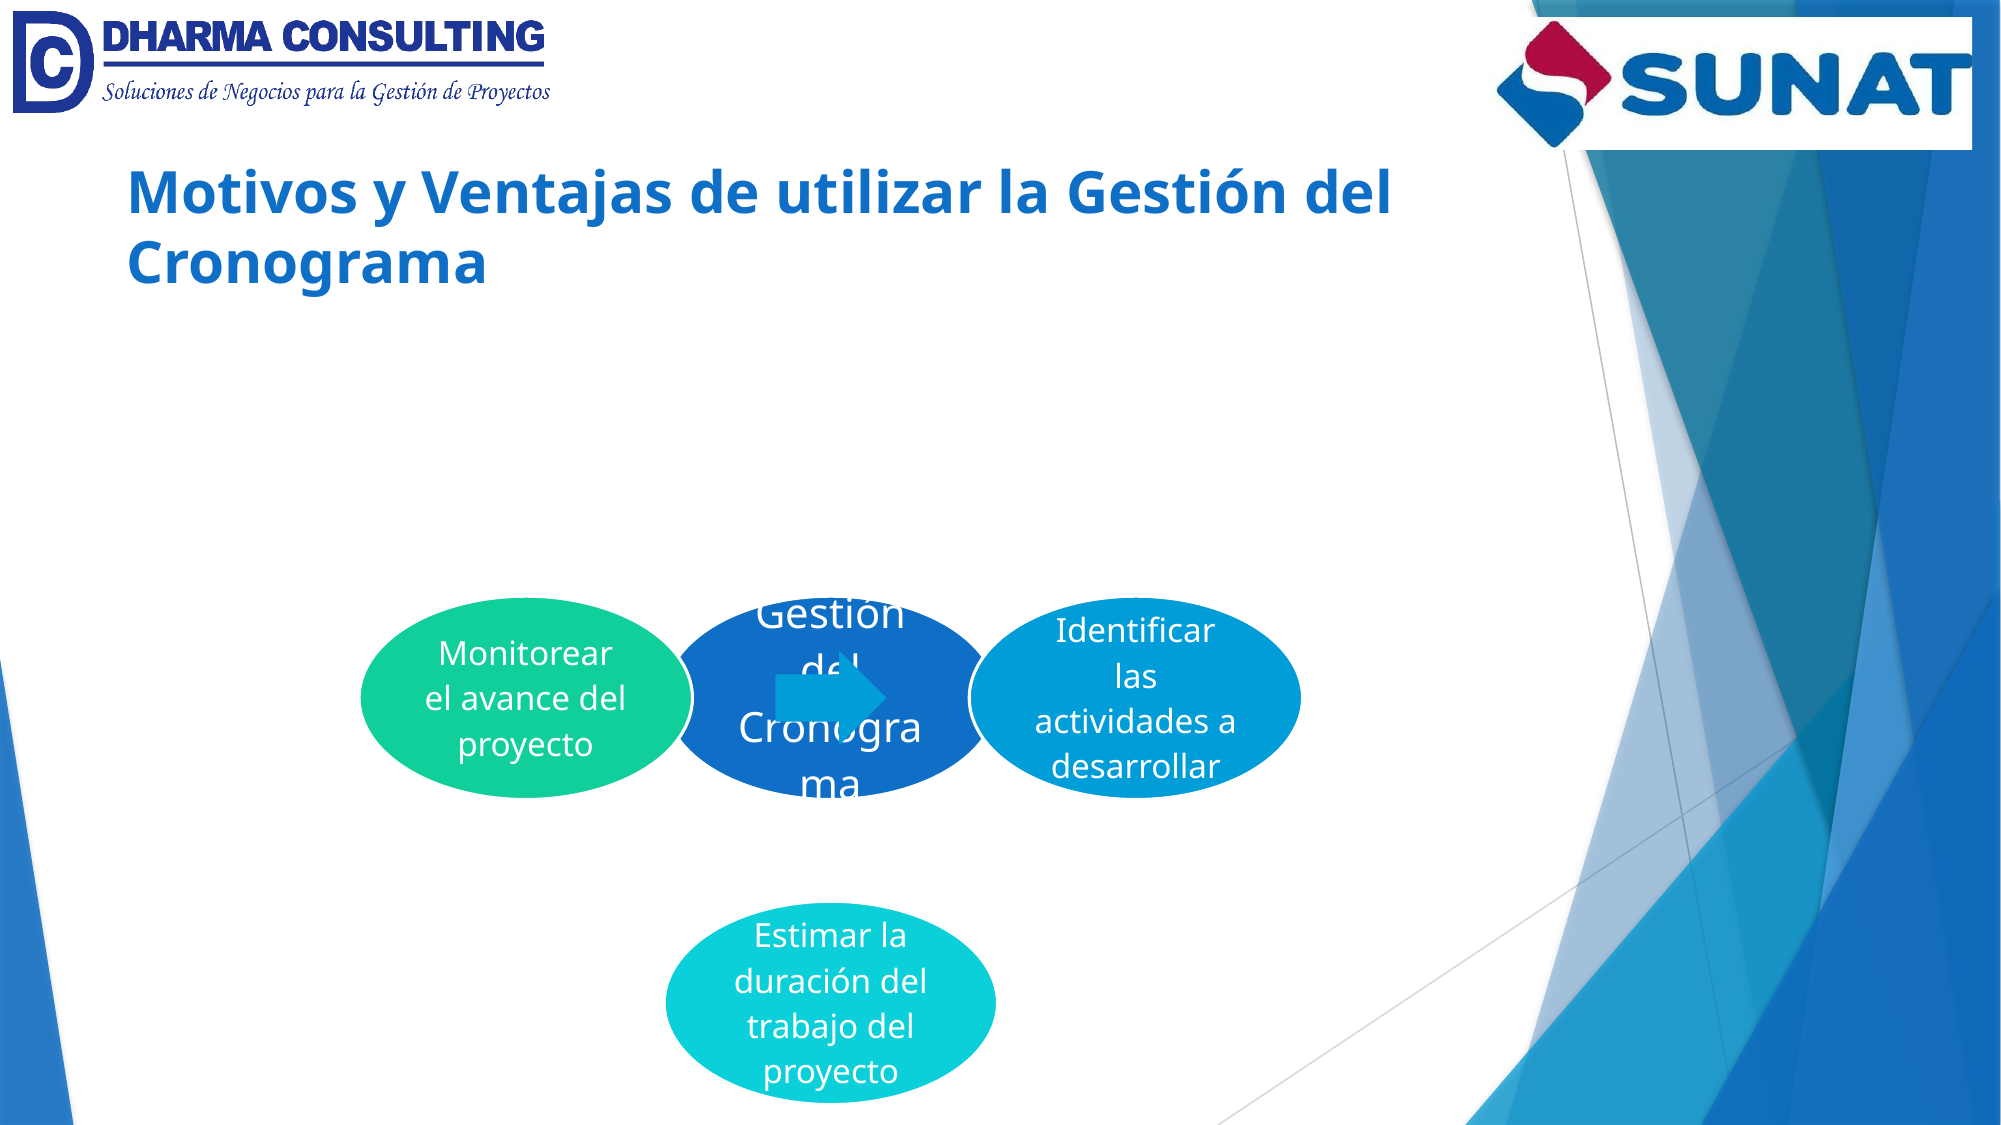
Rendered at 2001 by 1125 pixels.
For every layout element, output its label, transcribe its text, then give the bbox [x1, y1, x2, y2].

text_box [163, 290, 1498, 1106]
picture [13, 11, 550, 113]
text_box Motivos y Ventajas de utilizar la Gestión del Cronograma [111, 147, 1551, 261]
picture [1490, 17, 1973, 150]
